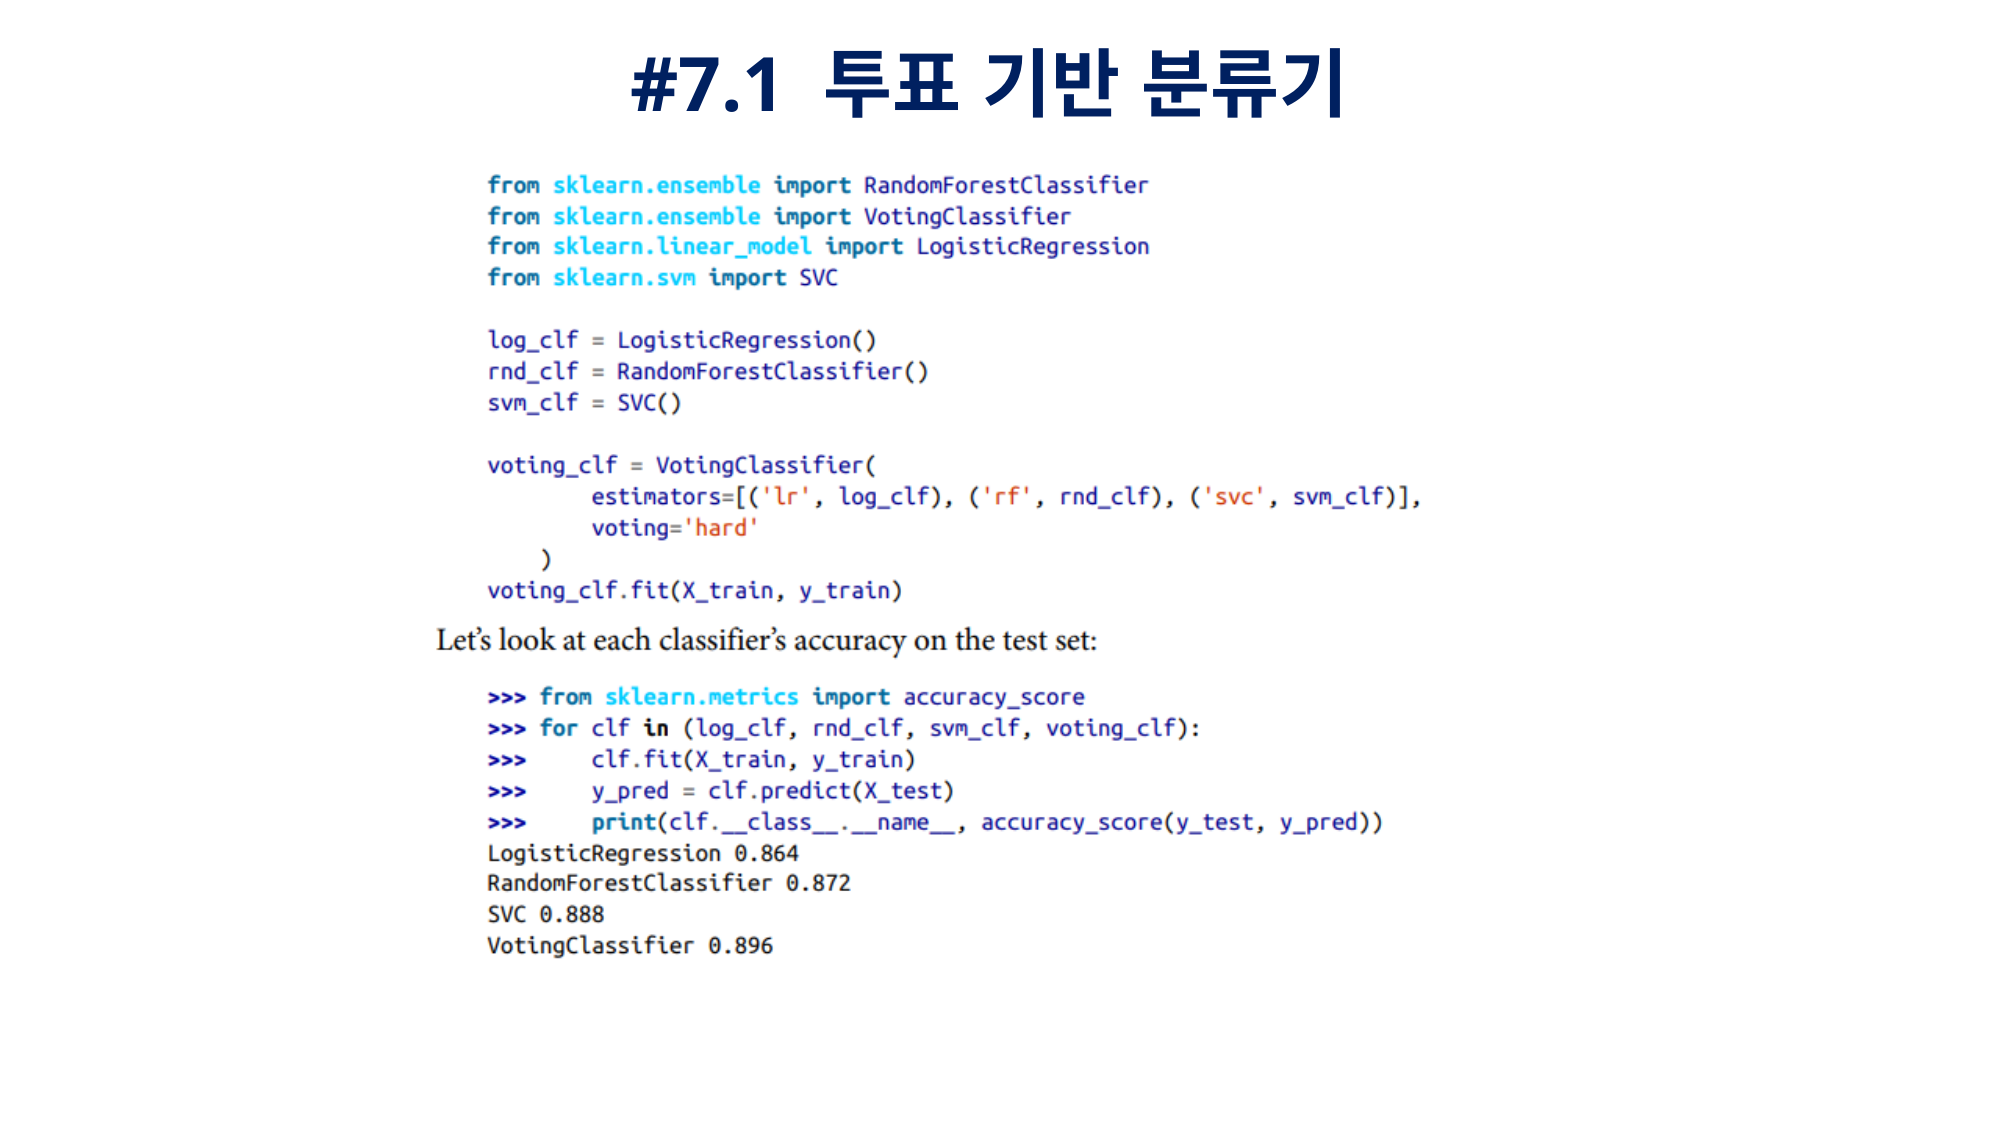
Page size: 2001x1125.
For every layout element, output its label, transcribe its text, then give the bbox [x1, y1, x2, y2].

text_box #7.1 투표 기반 분류기 [0, 12, 2000, 163]
picture [385, 162, 1614, 963]
